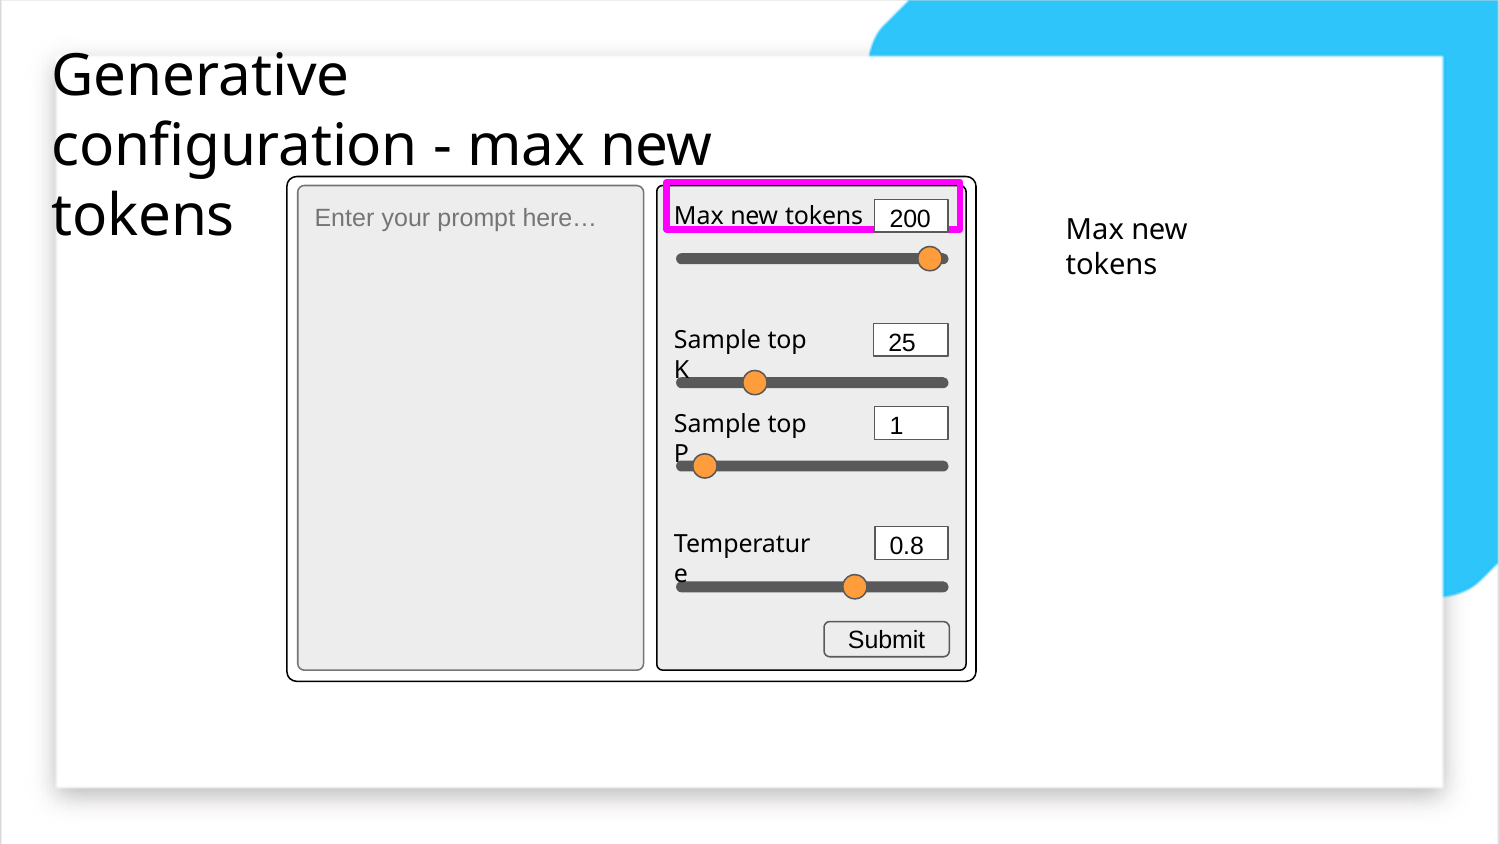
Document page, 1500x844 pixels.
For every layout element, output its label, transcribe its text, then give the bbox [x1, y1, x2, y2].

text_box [676, 245, 949, 600]
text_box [297, 184, 949, 671]
text_box Max new tokens [1064, 208, 1274, 280]
picture [0, 0, 1500, 844]
title Generative configuration - max new tokens [25, 36, 725, 248]
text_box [286, 175, 977, 682]
